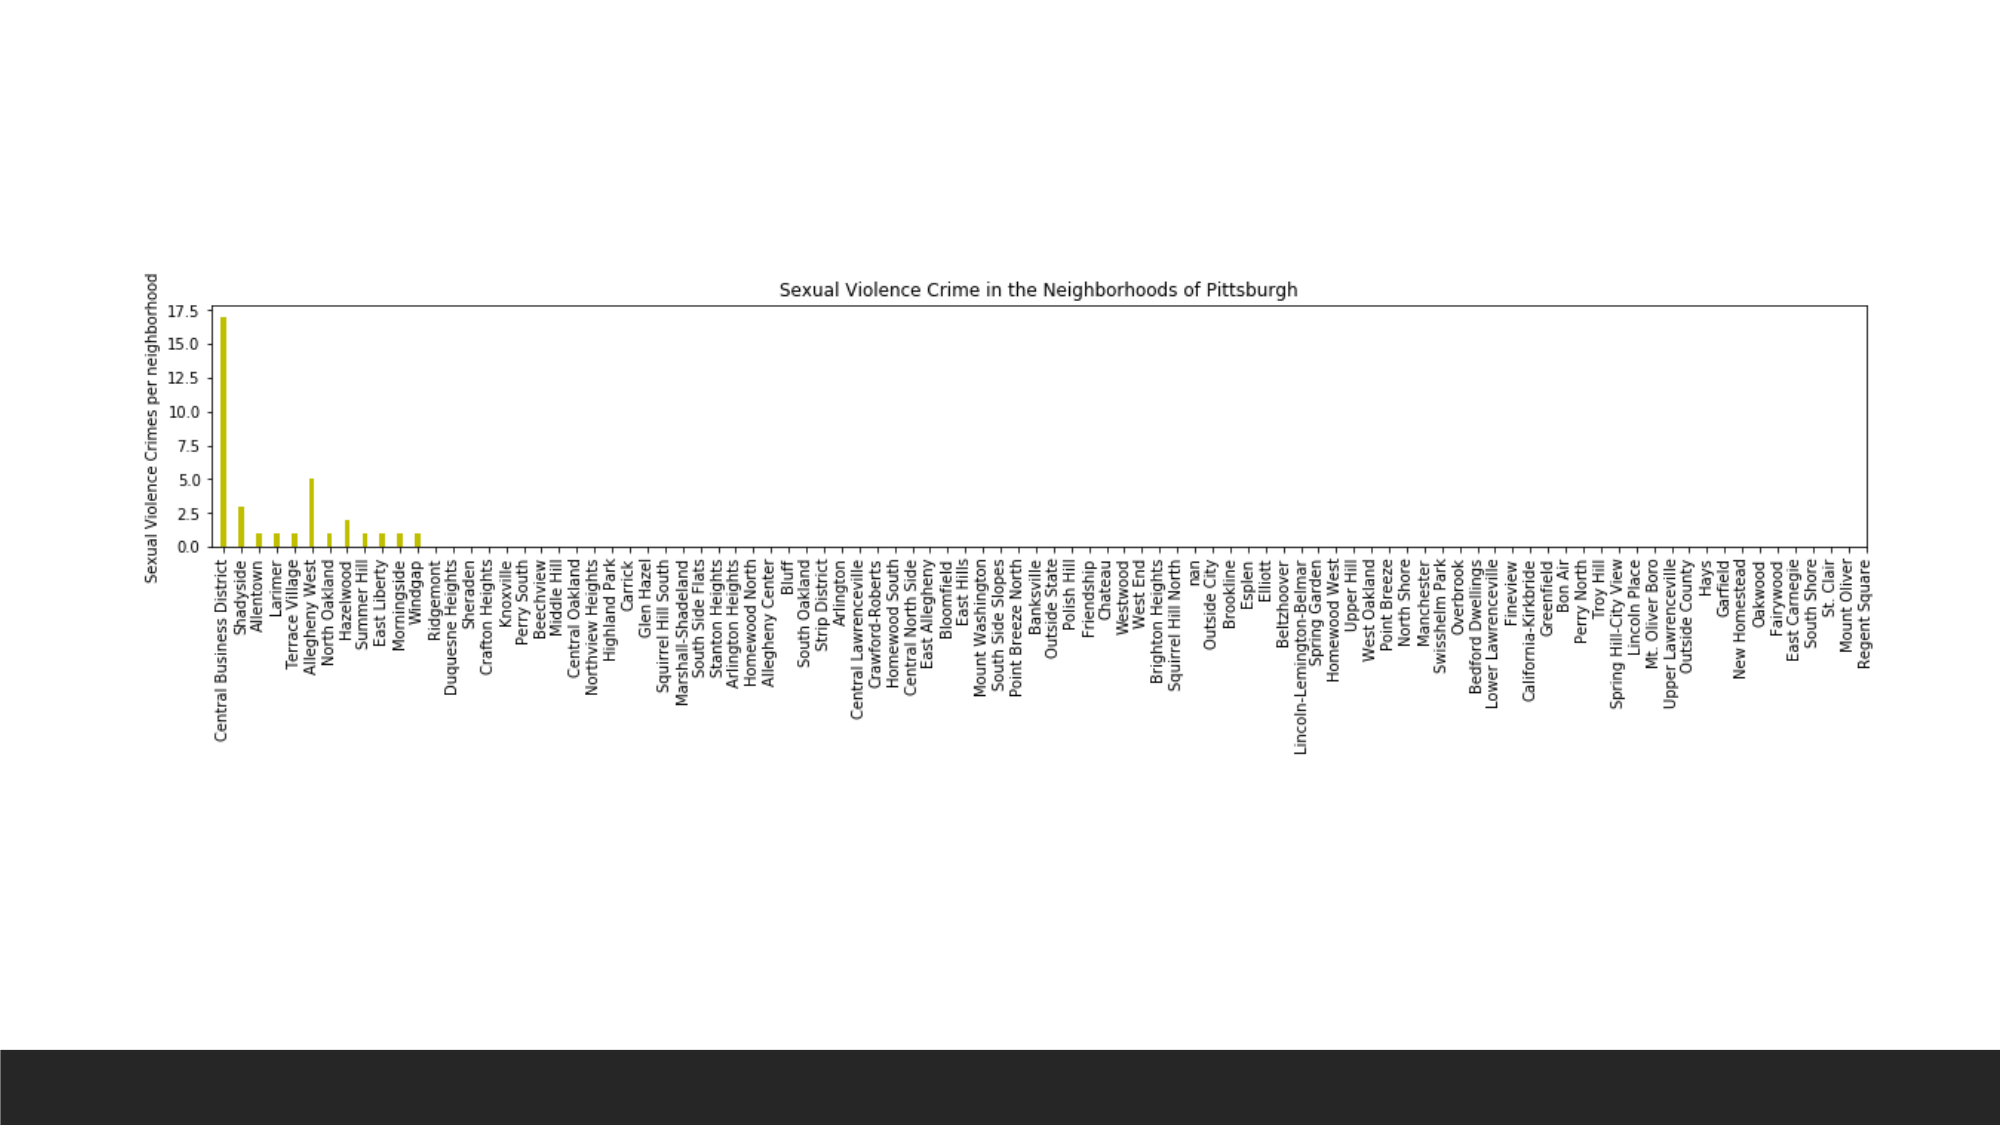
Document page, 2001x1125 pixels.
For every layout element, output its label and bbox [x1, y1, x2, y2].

picture [104, 264, 1895, 776]
